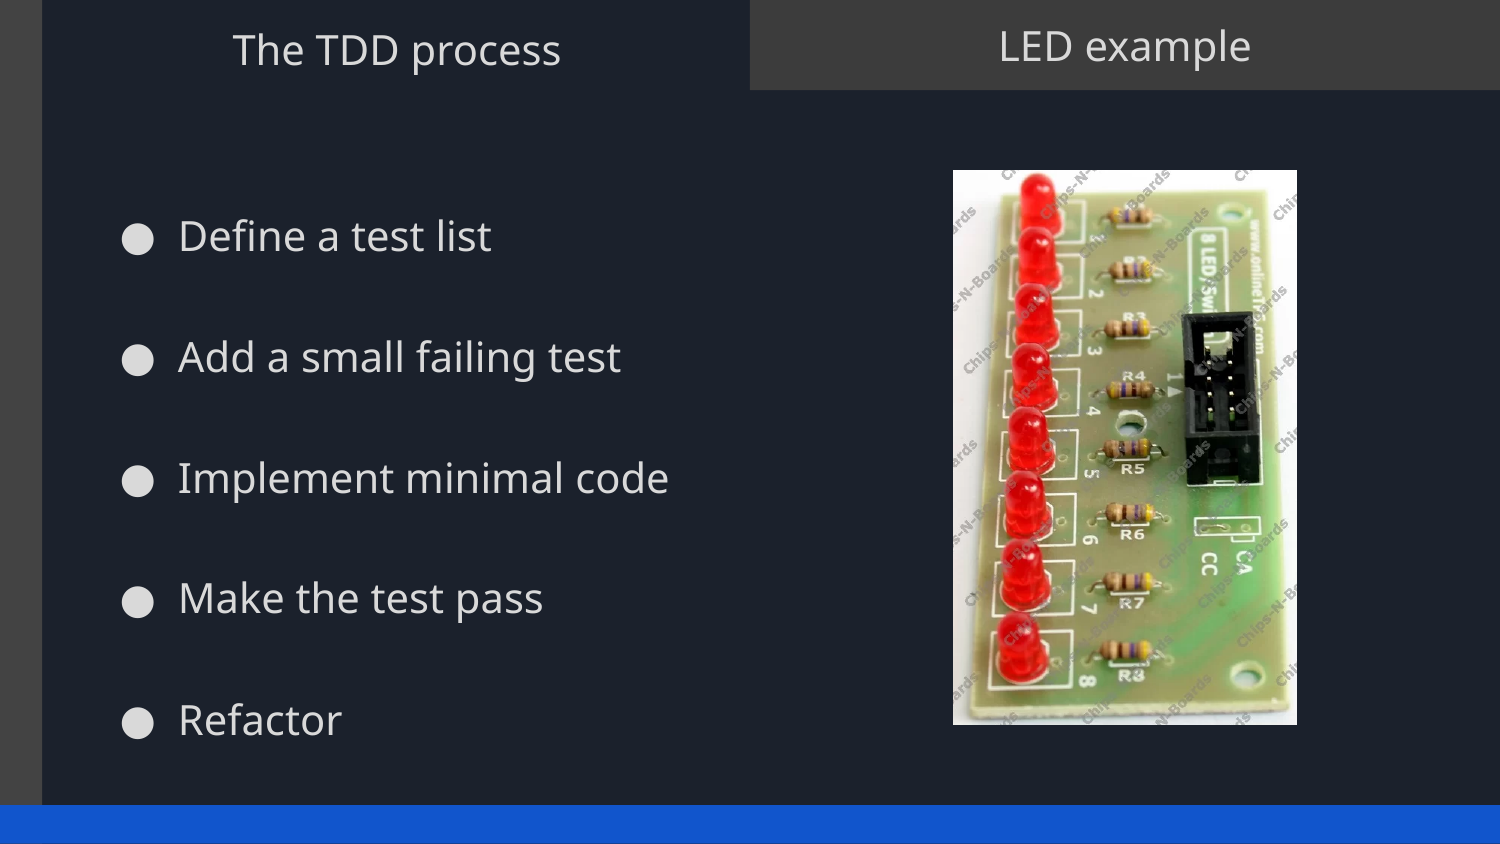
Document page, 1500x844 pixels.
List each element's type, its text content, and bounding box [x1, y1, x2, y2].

picture [952, 170, 1298, 726]
text_box [0, 805, 1500, 844]
text_box [749, 0, 1500, 91]
text_box The TDD process [77, 8, 718, 89]
text_box Define a test list Add a small failing test Implement minimal code Make the test pass Refactor [87, 144, 1367, 759]
text_box LED example [804, 4, 1445, 85]
text_box [0, 0, 43, 805]
